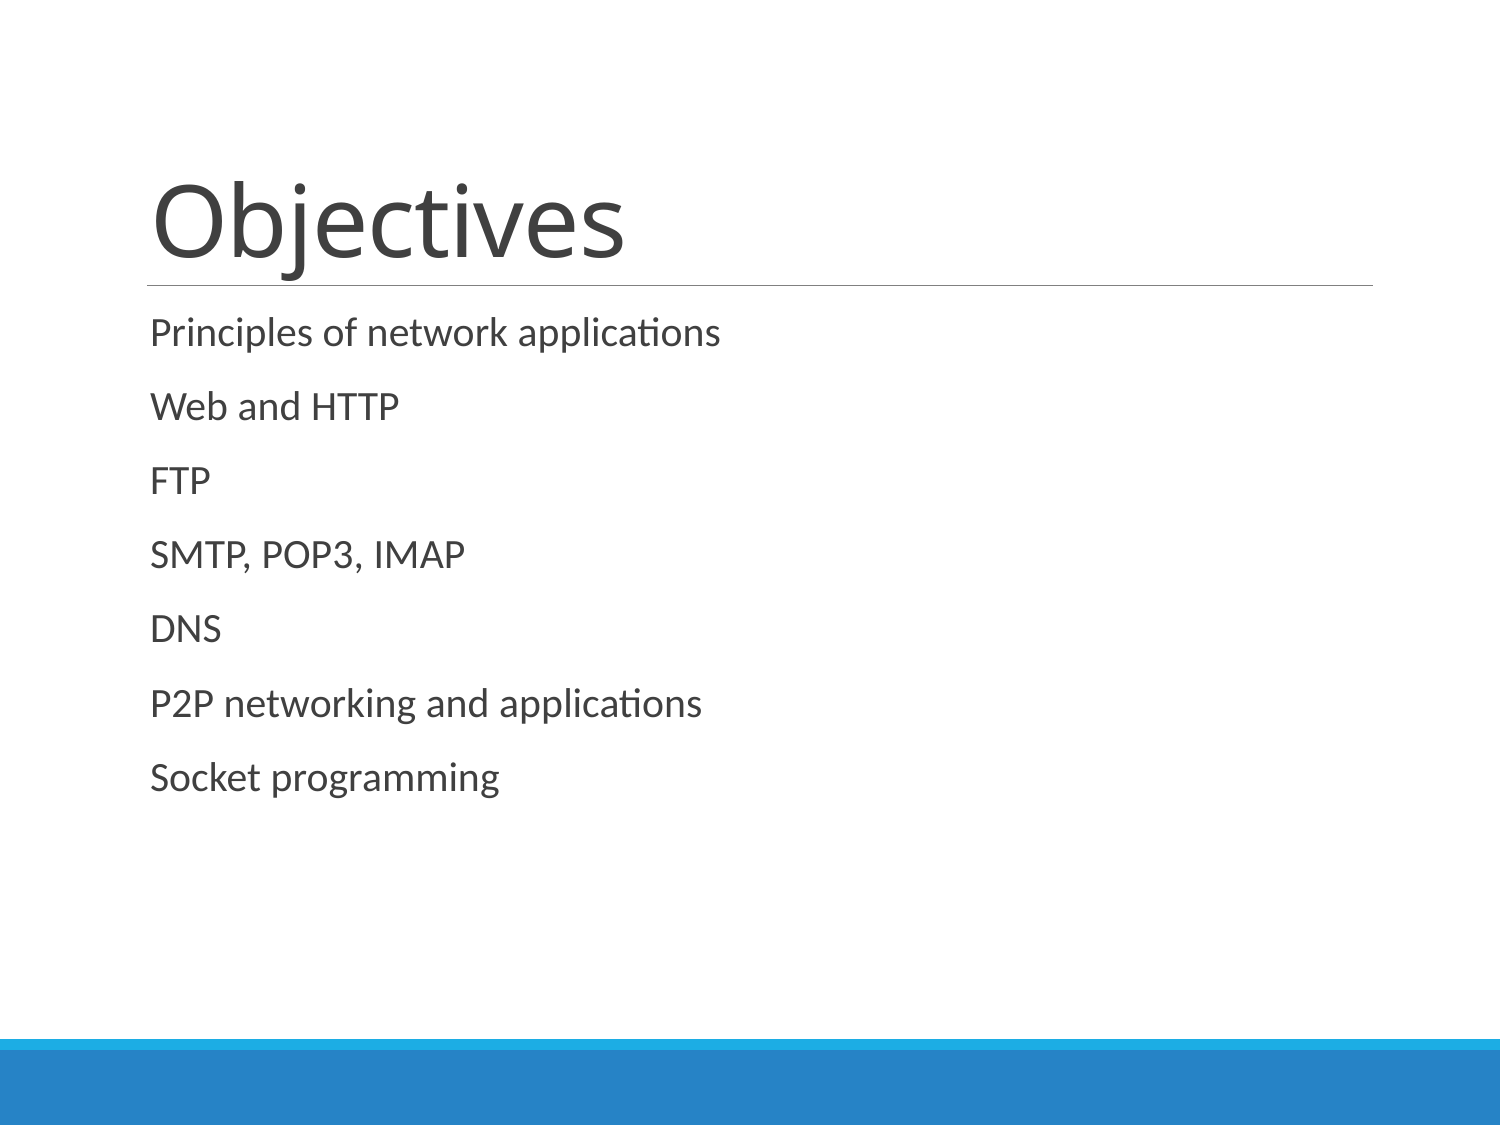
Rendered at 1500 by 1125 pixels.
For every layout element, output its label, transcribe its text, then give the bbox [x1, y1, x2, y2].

title Objectives [135, 47, 1373, 285]
list Principles of network applications Web and HTTP FTP SMTP, POP3, IMAP DNS P2P networking and applications Socket programming [135, 302, 1373, 963]
